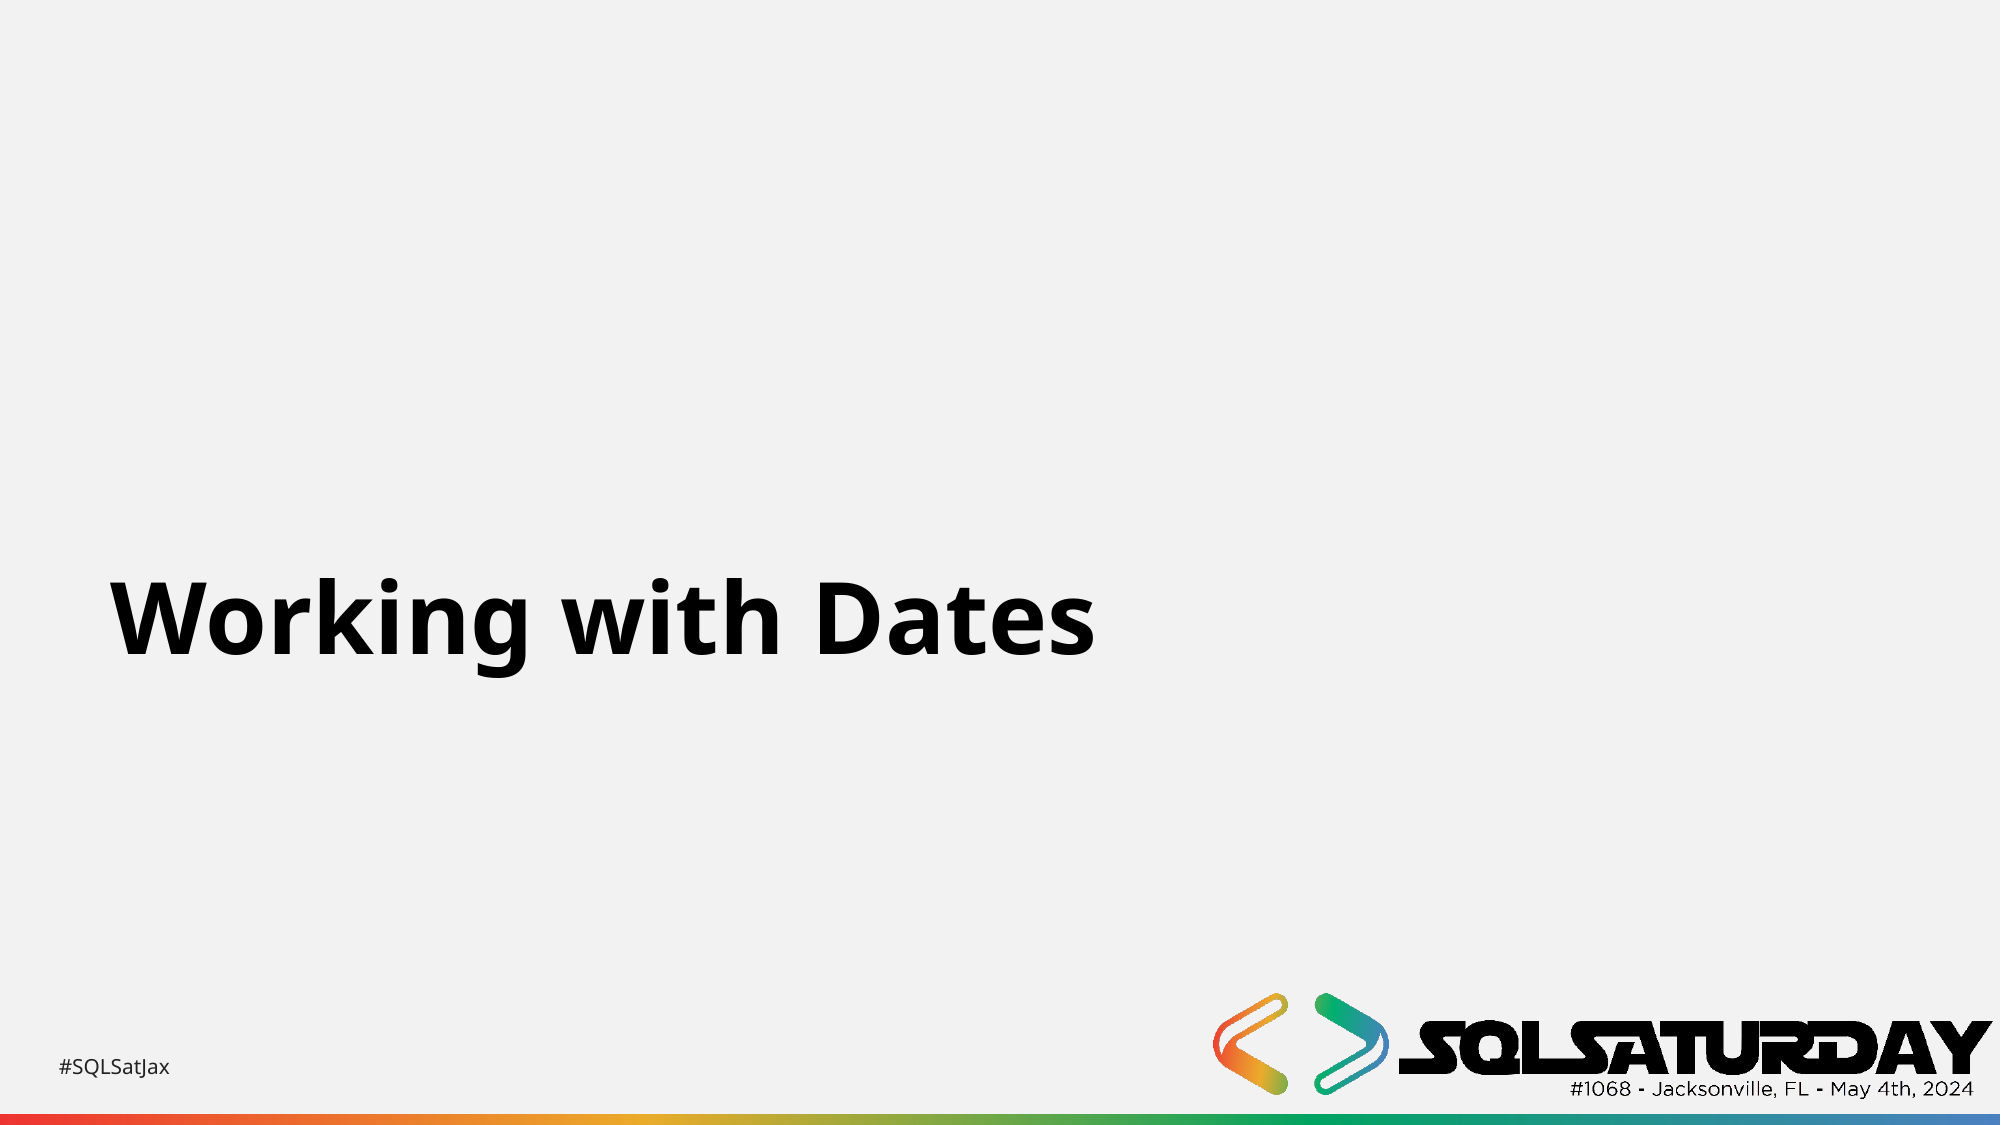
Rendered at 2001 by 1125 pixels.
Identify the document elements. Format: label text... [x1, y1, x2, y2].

title Working with Dates [95, 560, 1740, 778]
picture [1213, 993, 1993, 1102]
picture [0, 1114, 2000, 1125]
